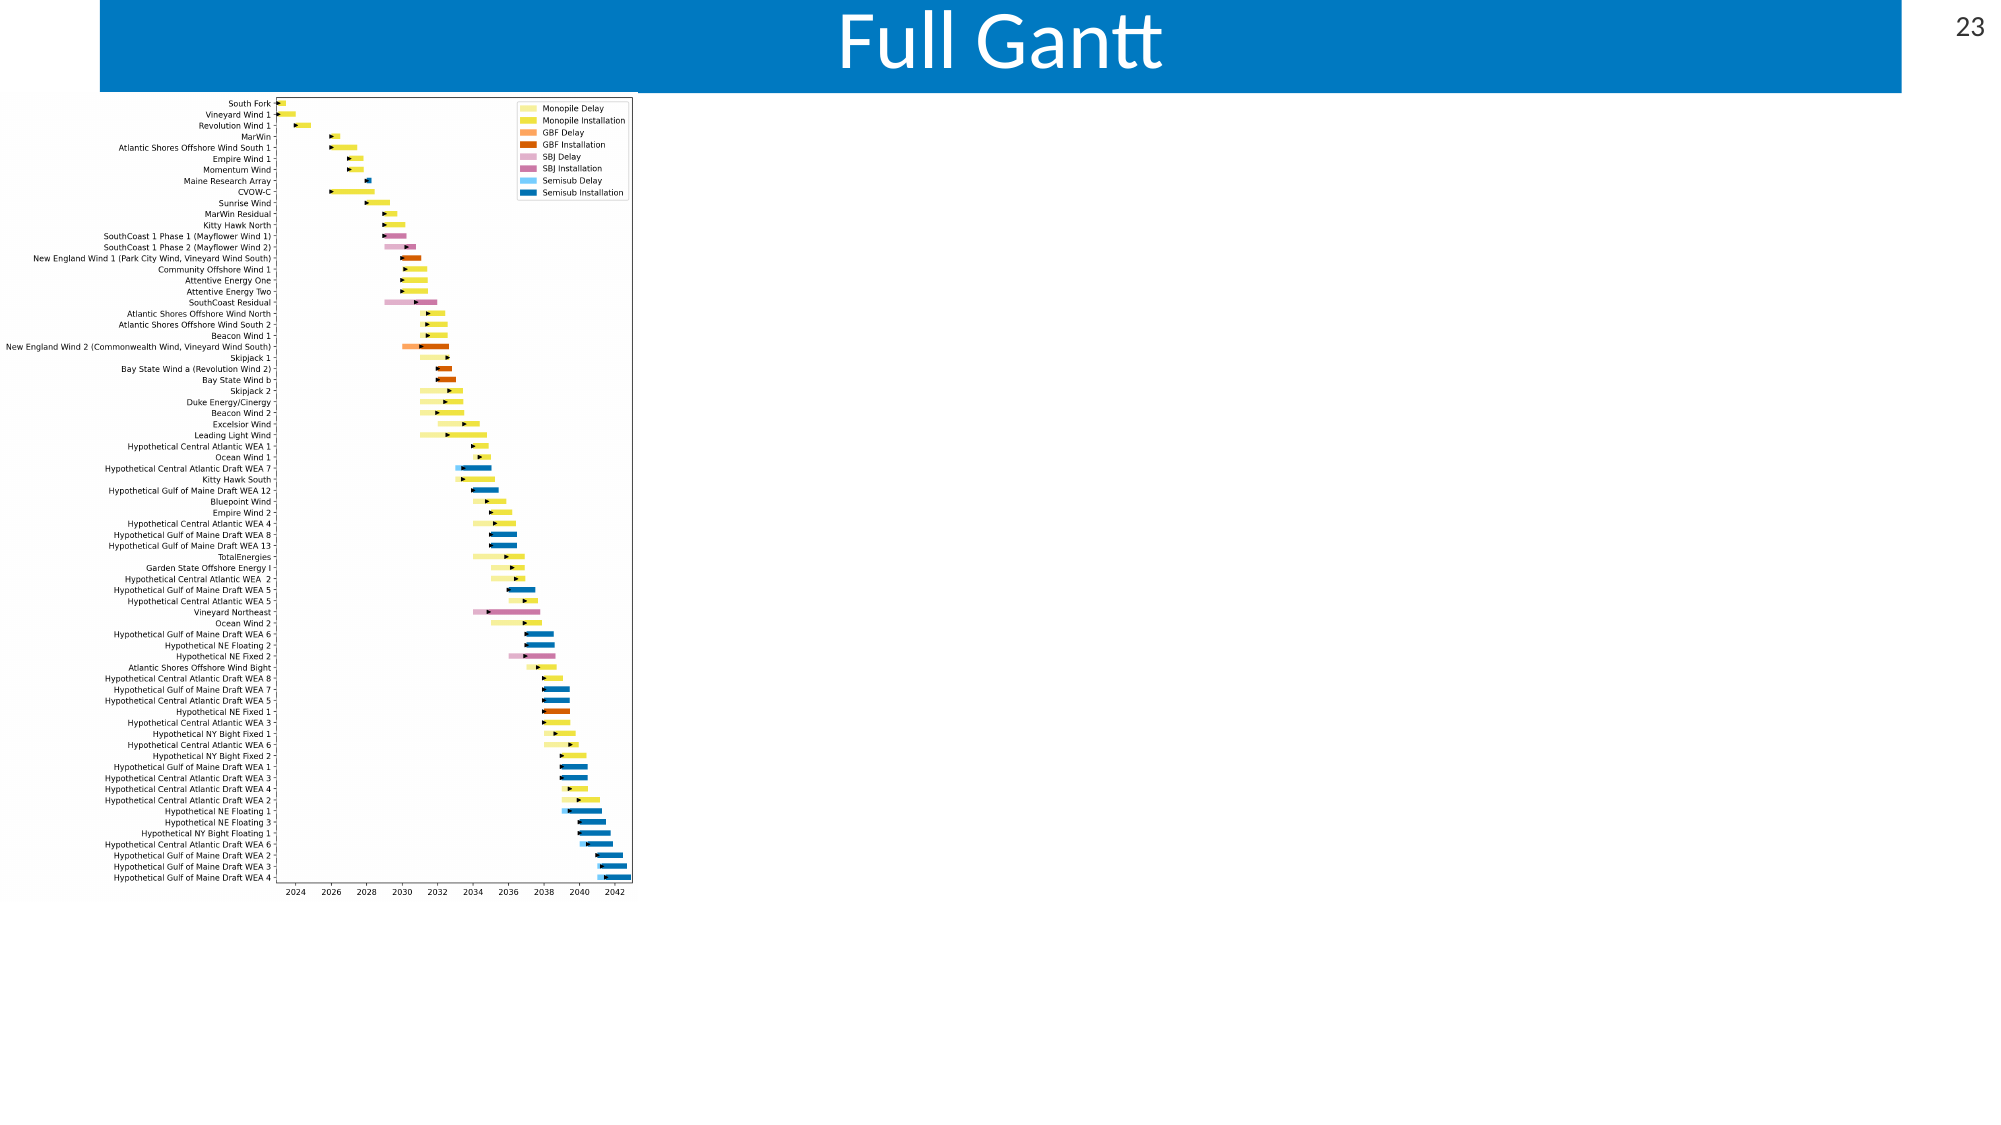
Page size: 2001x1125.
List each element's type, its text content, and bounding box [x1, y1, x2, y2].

picture [0, 92, 638, 902]
title Full Gantt [99, 0, 1902, 94]
